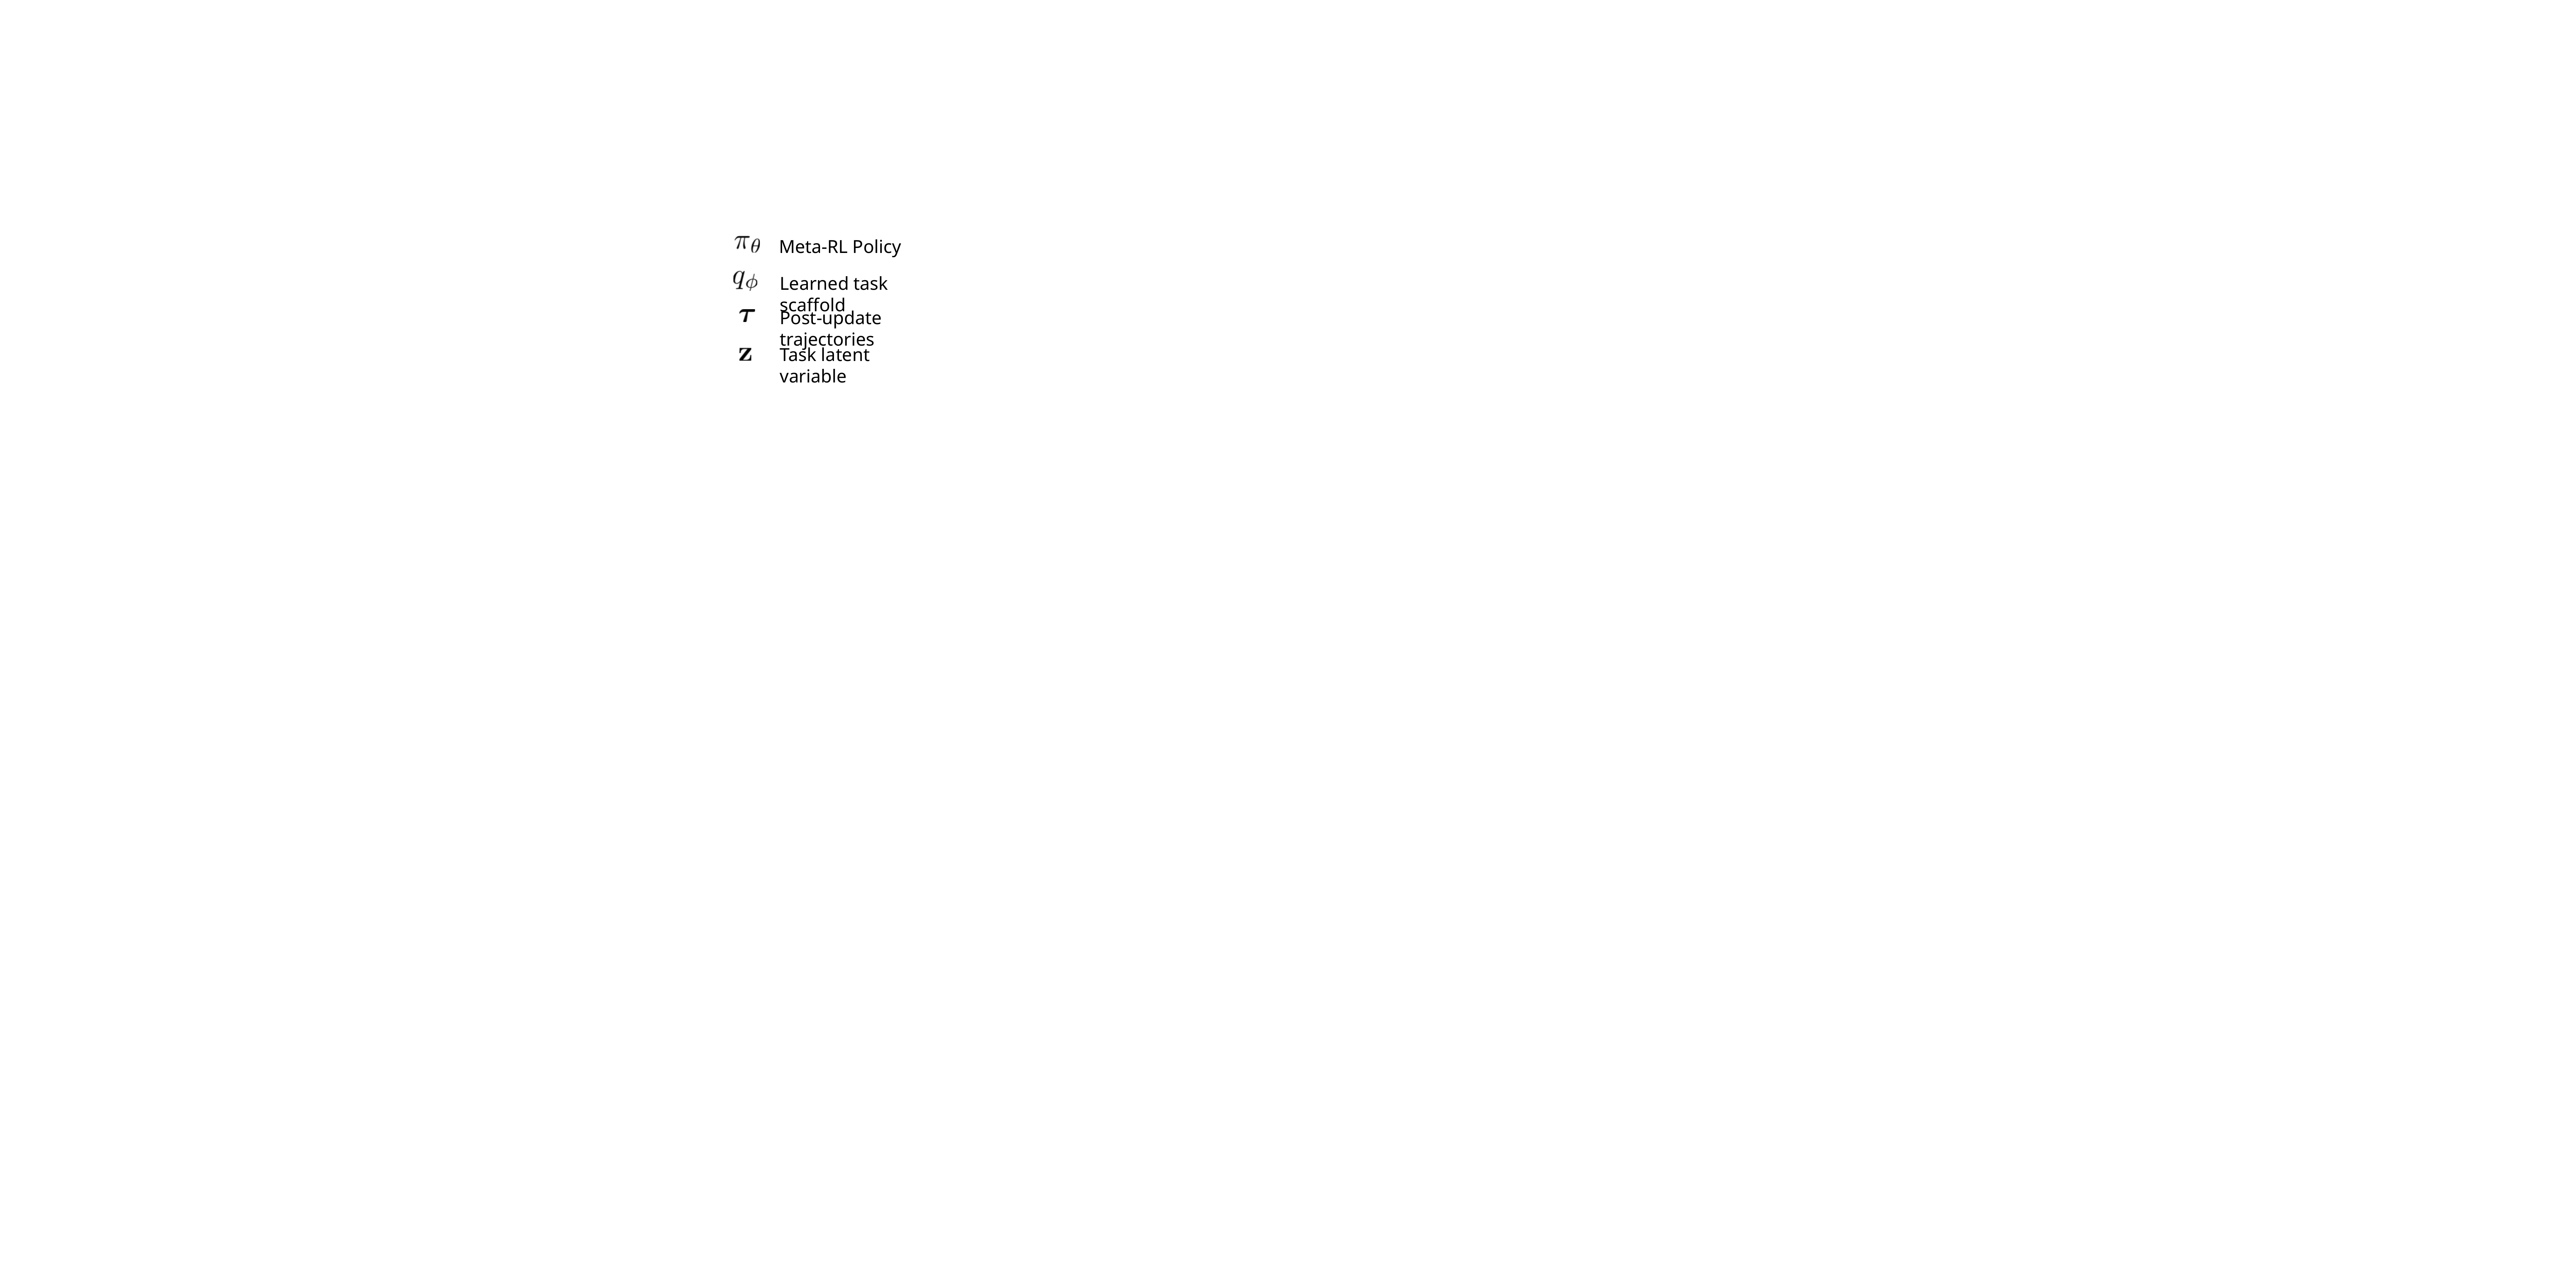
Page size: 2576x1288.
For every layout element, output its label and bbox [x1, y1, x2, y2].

text_box [733, 232, 980, 368]
